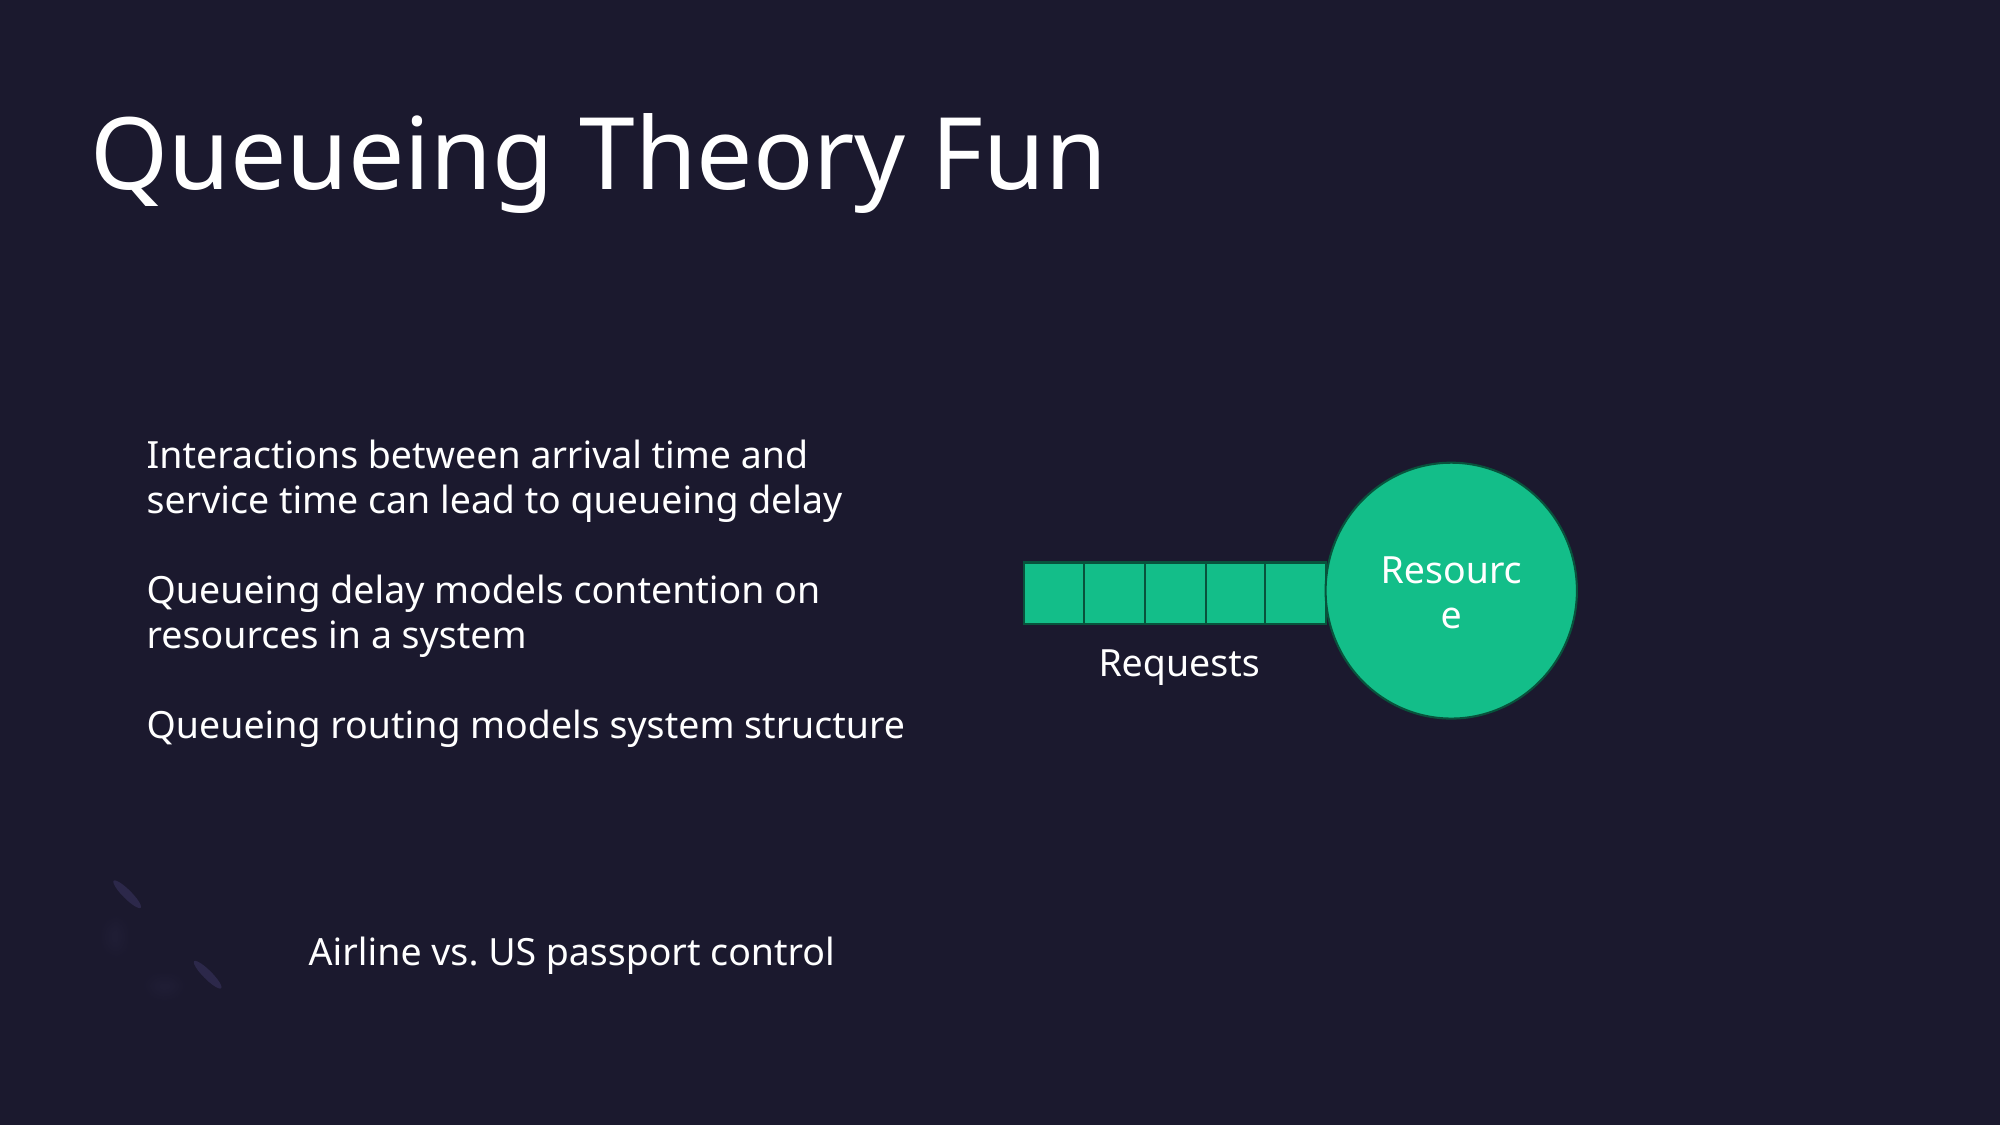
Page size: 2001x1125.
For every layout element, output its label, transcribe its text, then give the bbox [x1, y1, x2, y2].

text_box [1023, 462, 1578, 719]
title Queueing Theory Fun [90, 90, 1910, 309]
text_box Interactions between arrival time and service time can lead to queueing delay Queueing delay models contention on resources in a system Queueing routing models system structure [131, 423, 921, 754]
text_box Airline vs. US passport control [293, 920, 851, 980]
